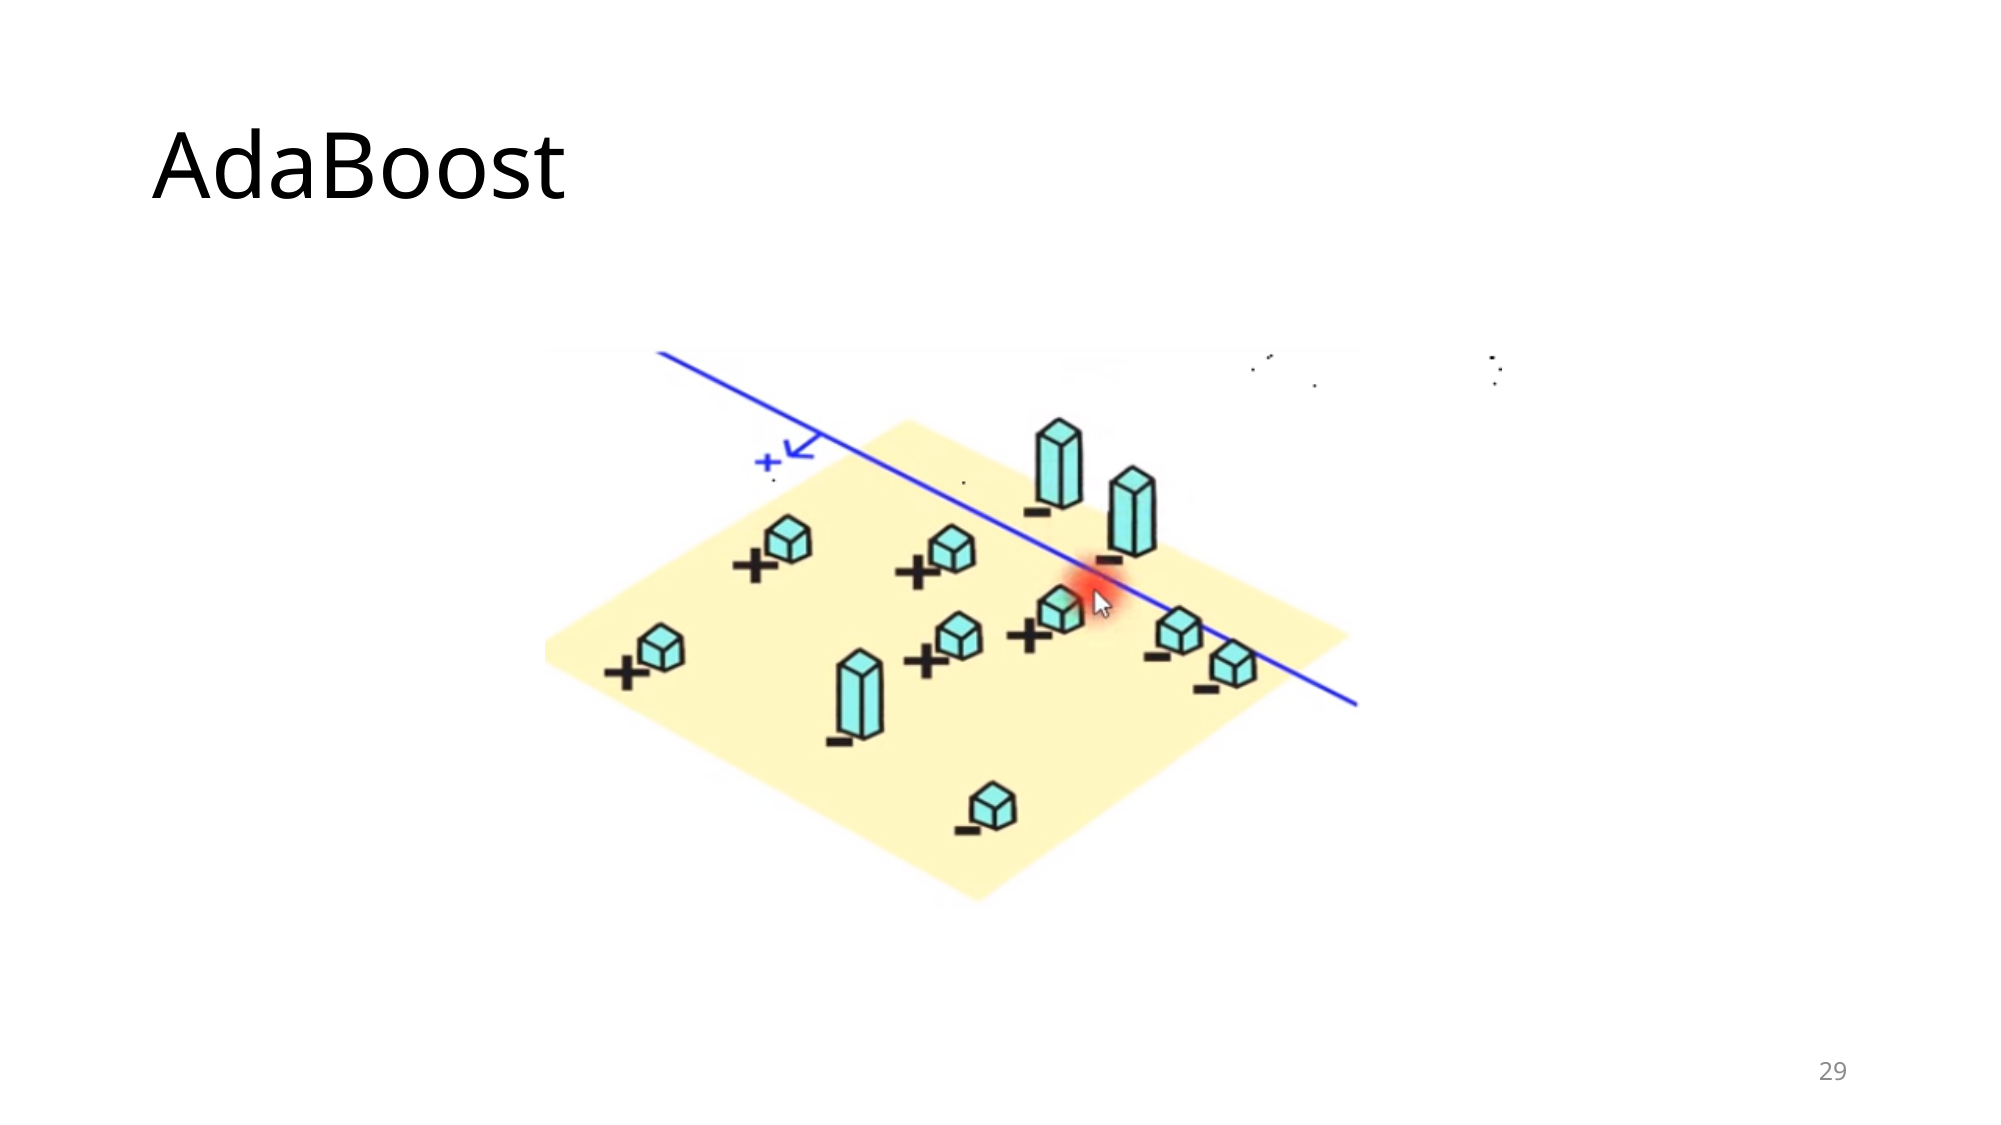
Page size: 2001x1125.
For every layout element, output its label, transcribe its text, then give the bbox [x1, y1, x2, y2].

slide_number 29 [1412, 1042, 1863, 1103]
picture [545, 347, 1502, 955]
title AdaBoost [137, 59, 1863, 278]
